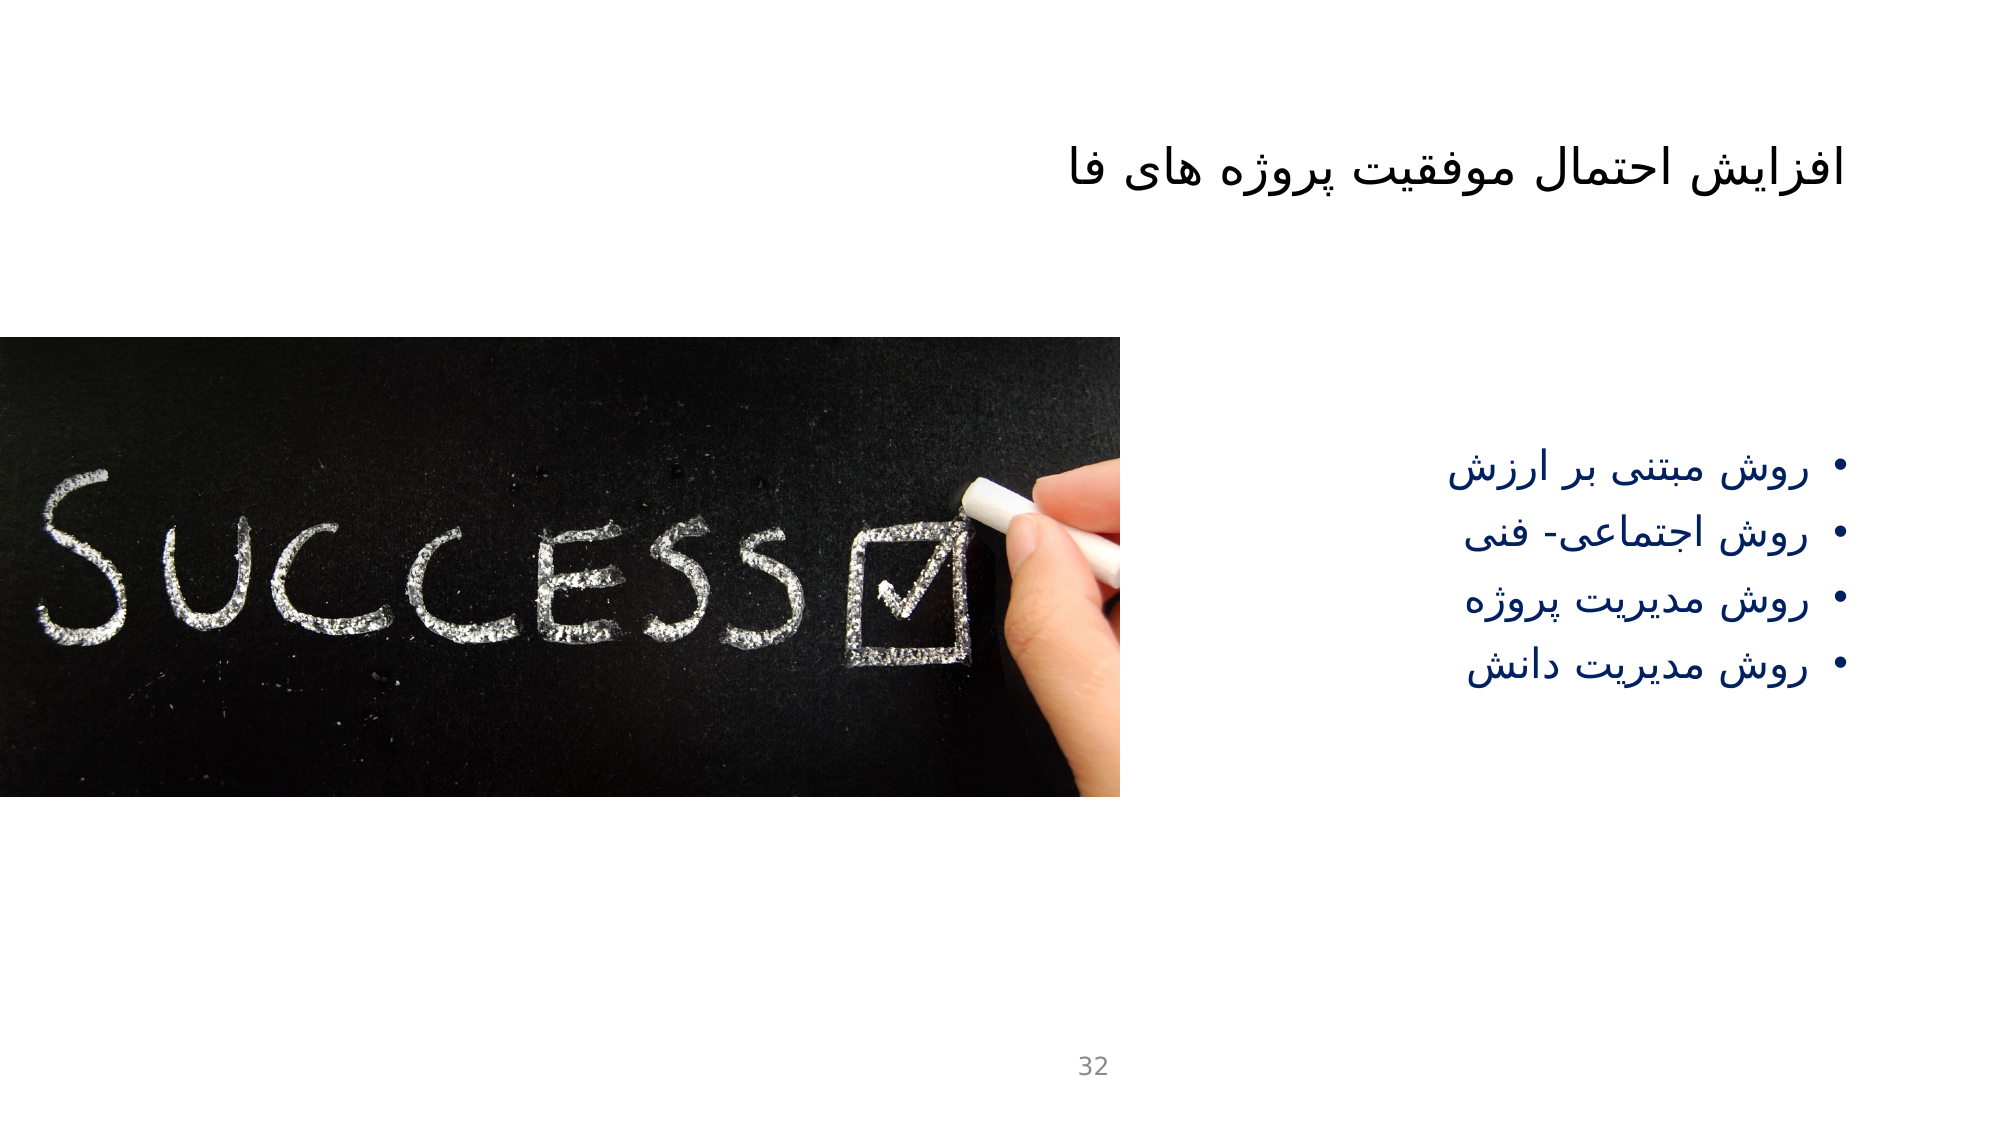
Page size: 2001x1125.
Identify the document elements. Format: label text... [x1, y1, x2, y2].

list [0, 337, 1120, 797]
slide_number 32 [674, 1035, 1125, 1096]
text_box روش مبتنی بر ارزش روش اجتماعی- فنی روش مدیریت پروژه روش مدیریت دانش [1120, 437, 1863, 695]
title افزایش احتمال موفقیت پروژه های فا [137, 59, 1863, 278]
